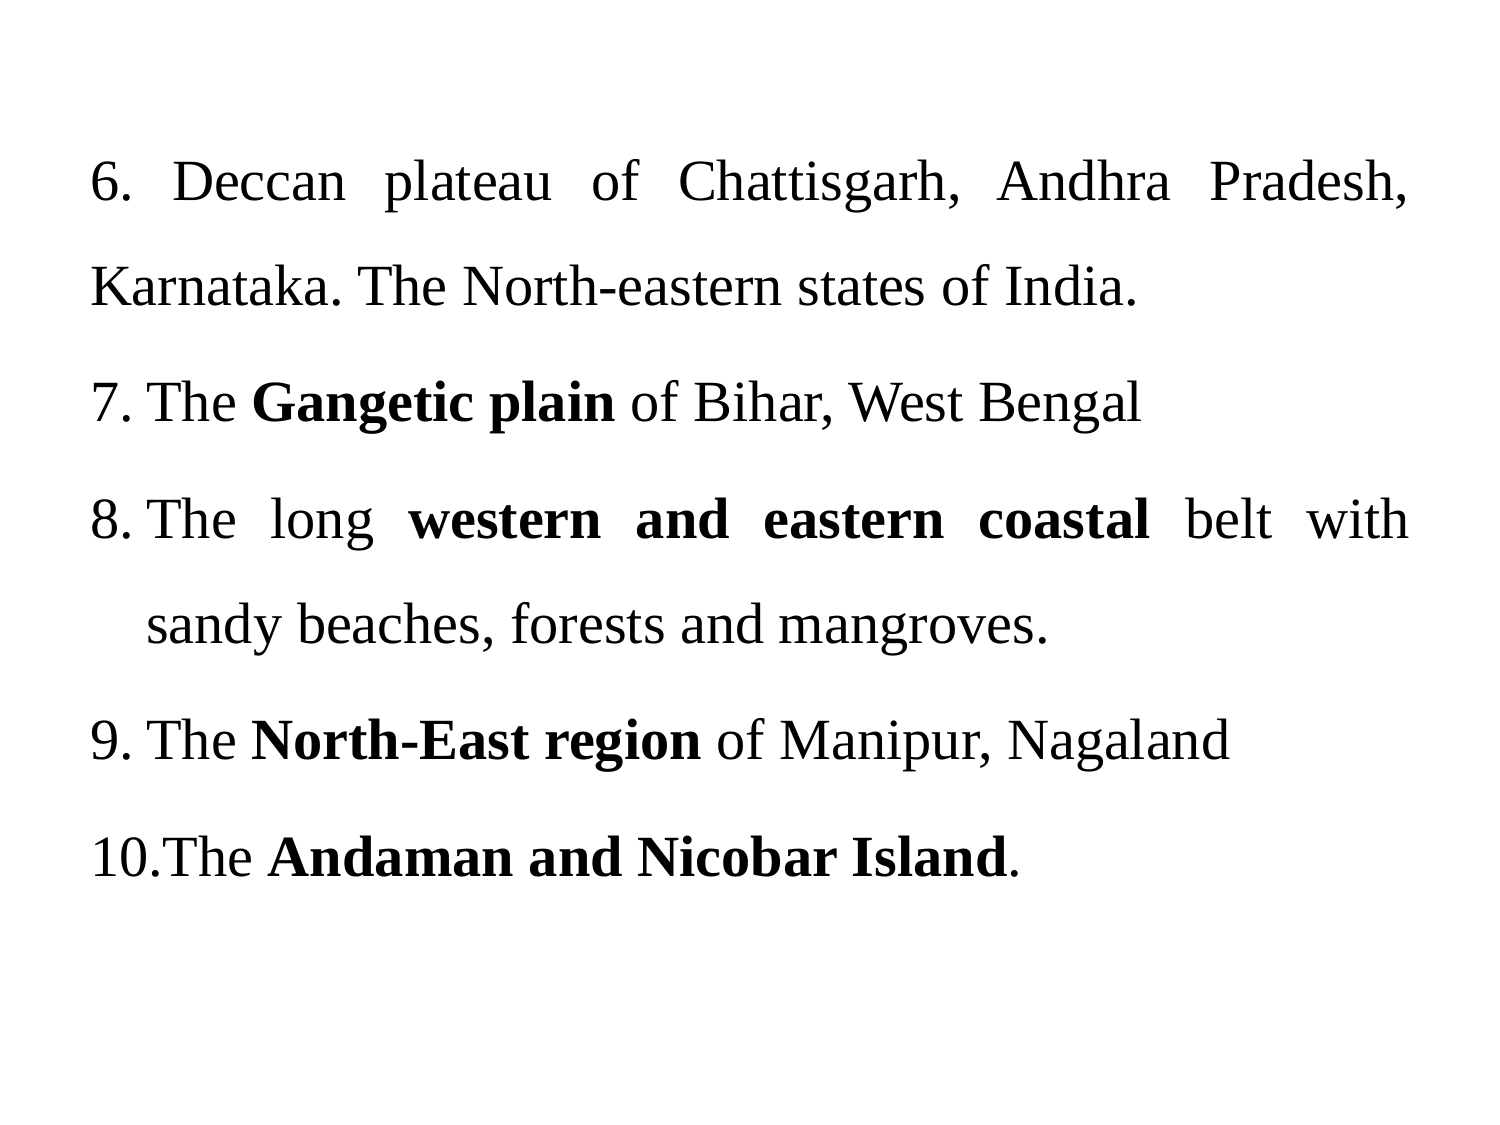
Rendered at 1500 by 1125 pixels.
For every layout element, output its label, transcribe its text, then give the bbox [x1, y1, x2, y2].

list 6. Deccan plateau of Chattisgarh, Andhra Pradesh, Karnataka. The North-eastern states of India. The Gangetic plain of Bihar, West Bengal The long western and eastern coastal belt with sandy beaches, forests and mangroves. The North-East region of Manipur, Nagaland The Andaman and Nicobar Island. [75, 99, 1425, 1005]
